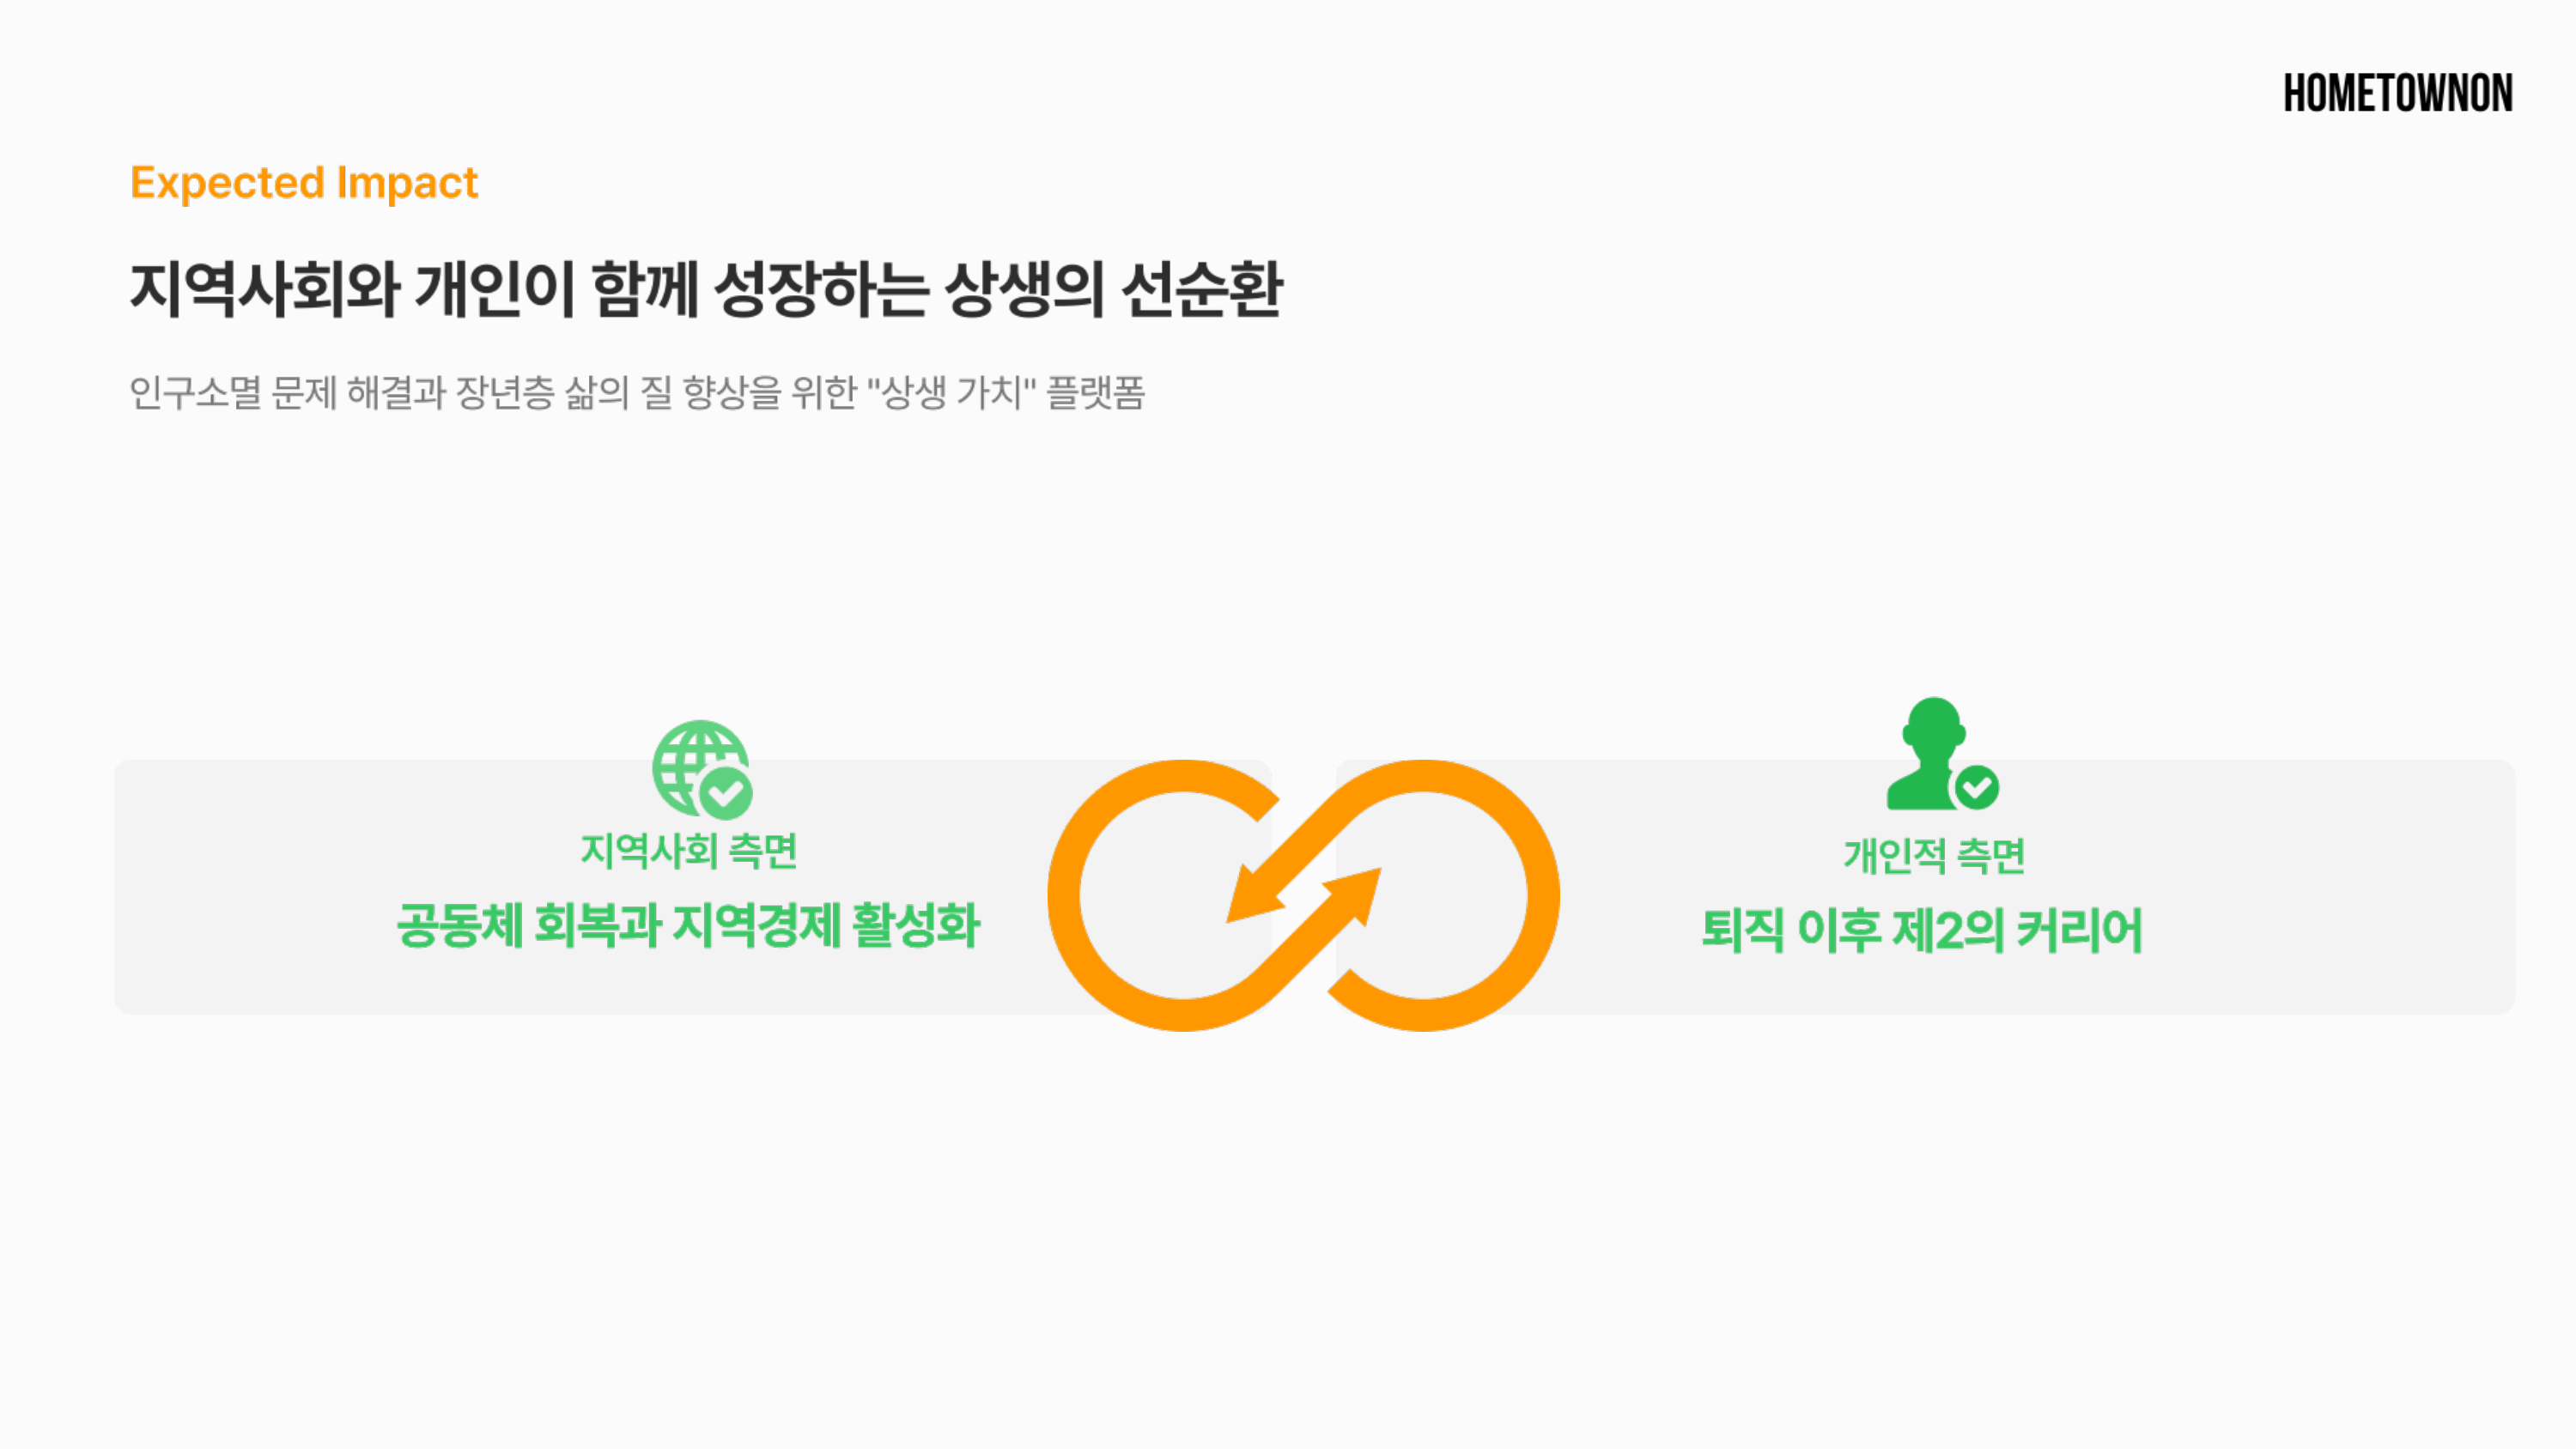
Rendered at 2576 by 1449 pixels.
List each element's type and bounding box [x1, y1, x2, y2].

picture [108, 136, 1347, 455]
picture [62, 681, 2516, 1033]
picture [1856, 24, 2576, 176]
